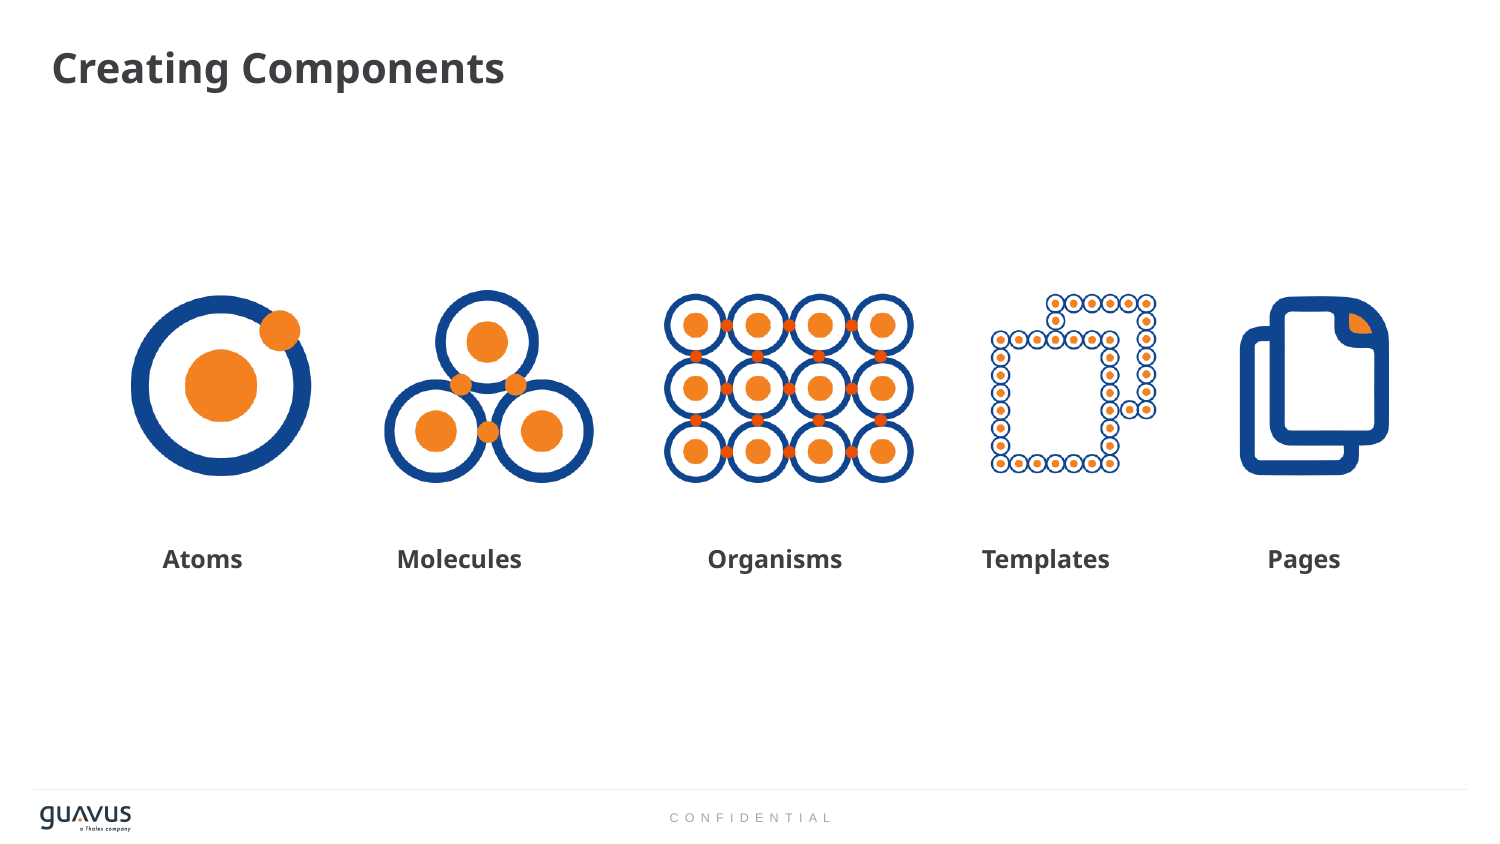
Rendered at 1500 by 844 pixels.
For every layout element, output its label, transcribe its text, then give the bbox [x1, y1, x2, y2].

picture [27, 796, 146, 841]
title Creating Components [43, 10, 1468, 130]
text_box Pages [1252, 536, 1356, 581]
text_box Atoms [147, 536, 258, 581]
picture [89, 261, 1415, 506]
text_box Molecules [381, 536, 538, 581]
text_box Templates [967, 536, 1126, 581]
text_box Organisms [692, 536, 858, 581]
